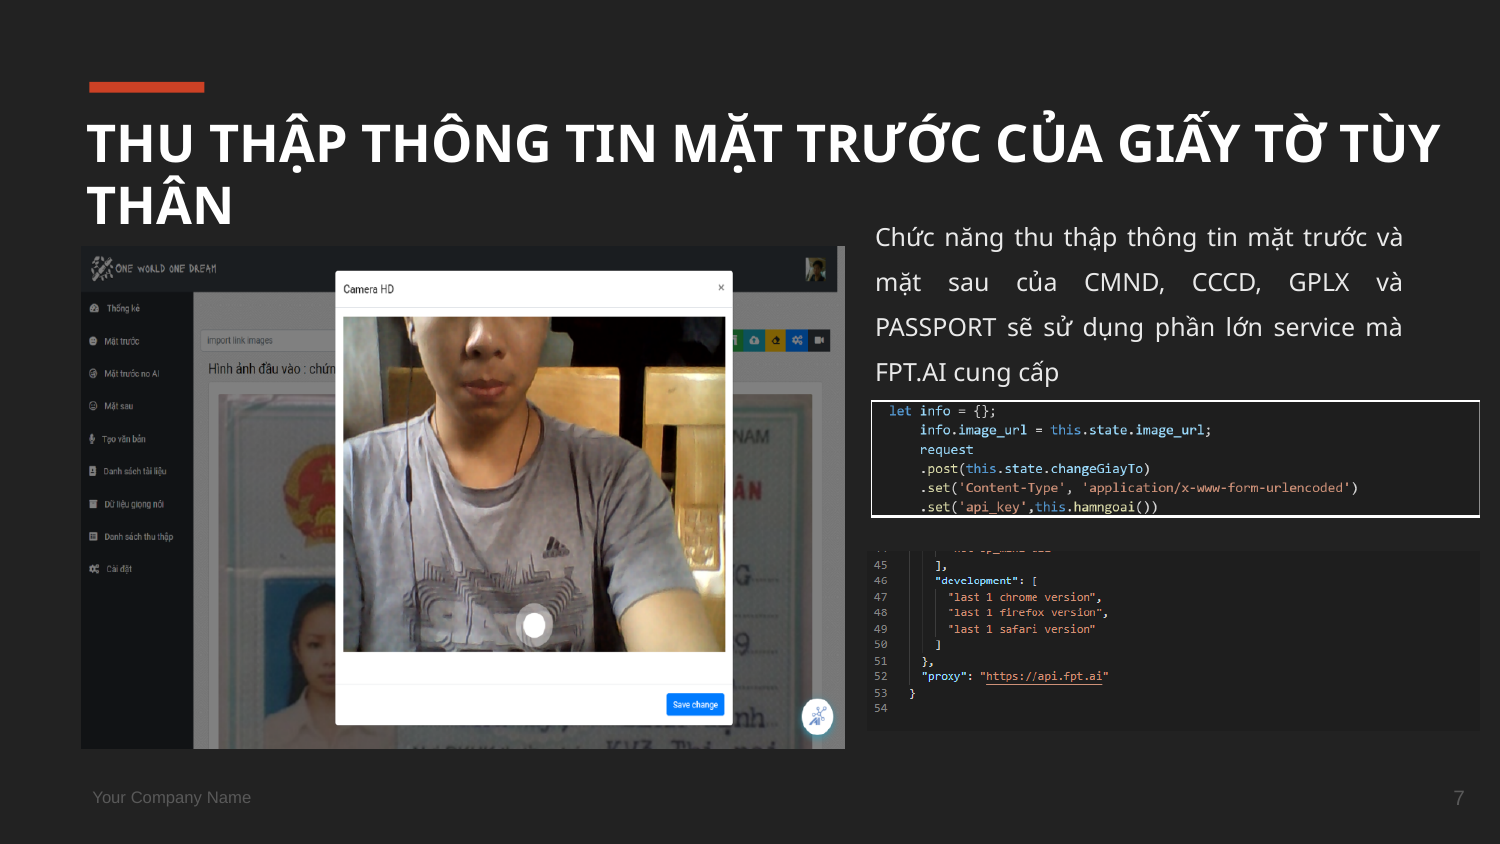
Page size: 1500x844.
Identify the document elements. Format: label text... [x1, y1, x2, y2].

title THU THẬP THÔNG TIN MẶT TRƯỚC CỦA GIẤY TỜ TÙY THÂN [71, 95, 1480, 269]
picture [871, 400, 1481, 518]
picture [80, 246, 845, 749]
subtitle Chức năng thu thập thông tin mặt trước và mặt sau của CMND, CCCD, GPLX và PASSPORT sẽ sử dụng phần lớn service mà FPT.AI cung cấp [859, 191, 1419, 506]
slide_number 7 [1389, 764, 1480, 830]
picture [866, 551, 1481, 732]
